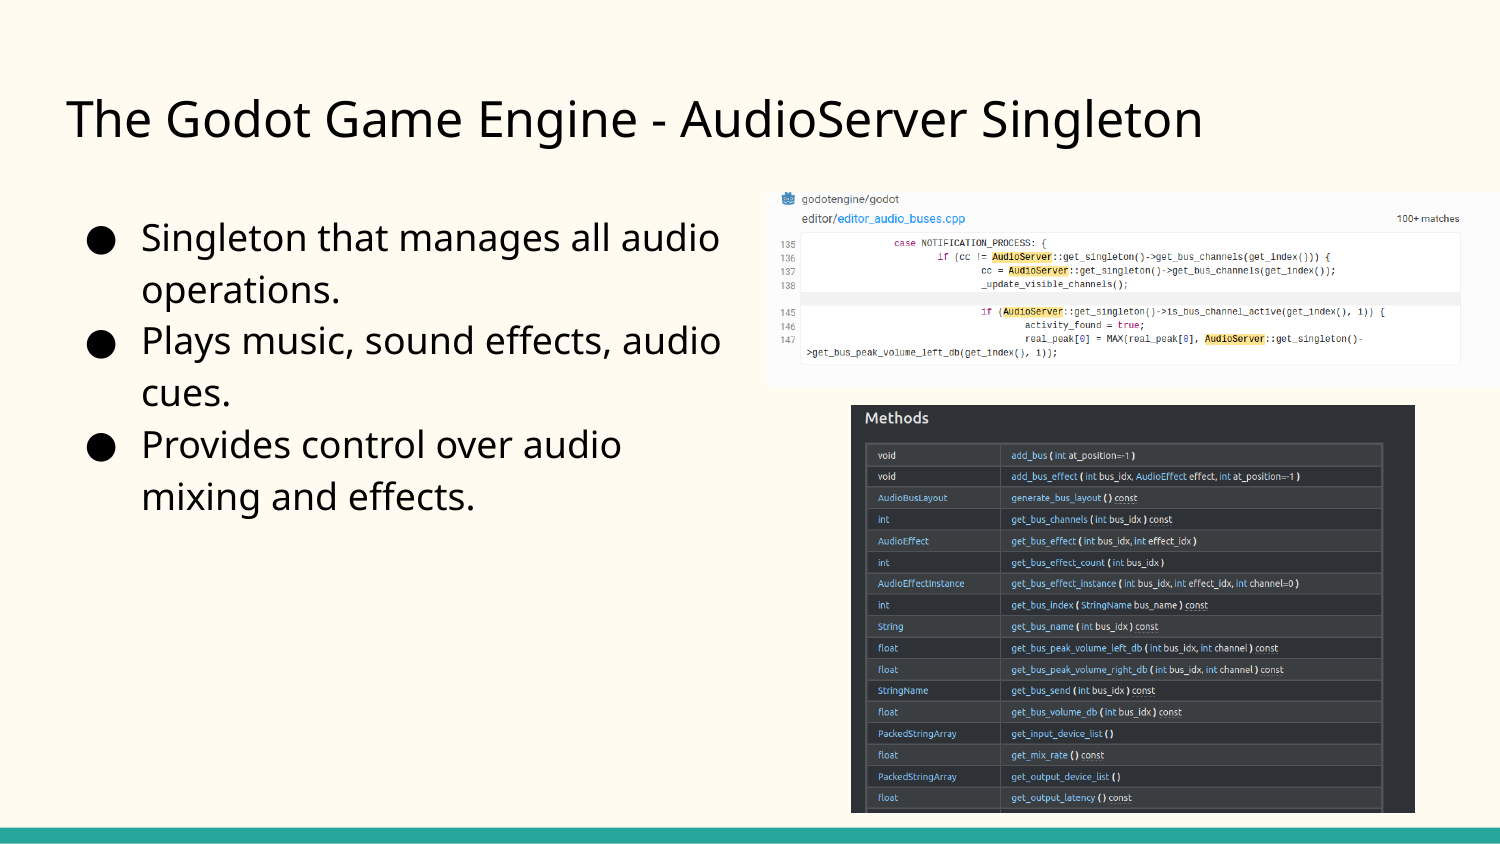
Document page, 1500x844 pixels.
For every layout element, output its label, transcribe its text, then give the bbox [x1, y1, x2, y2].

picture [850, 405, 1416, 813]
picture [765, 191, 1500, 388]
list Singleton that manages all audio operations. Plays music, sound effects, audio cues. Provides control over audio mixing and effects. [51, 192, 766, 750]
title The Godot Game Engine - AudioServer Singleton [51, 72, 1449, 174]
